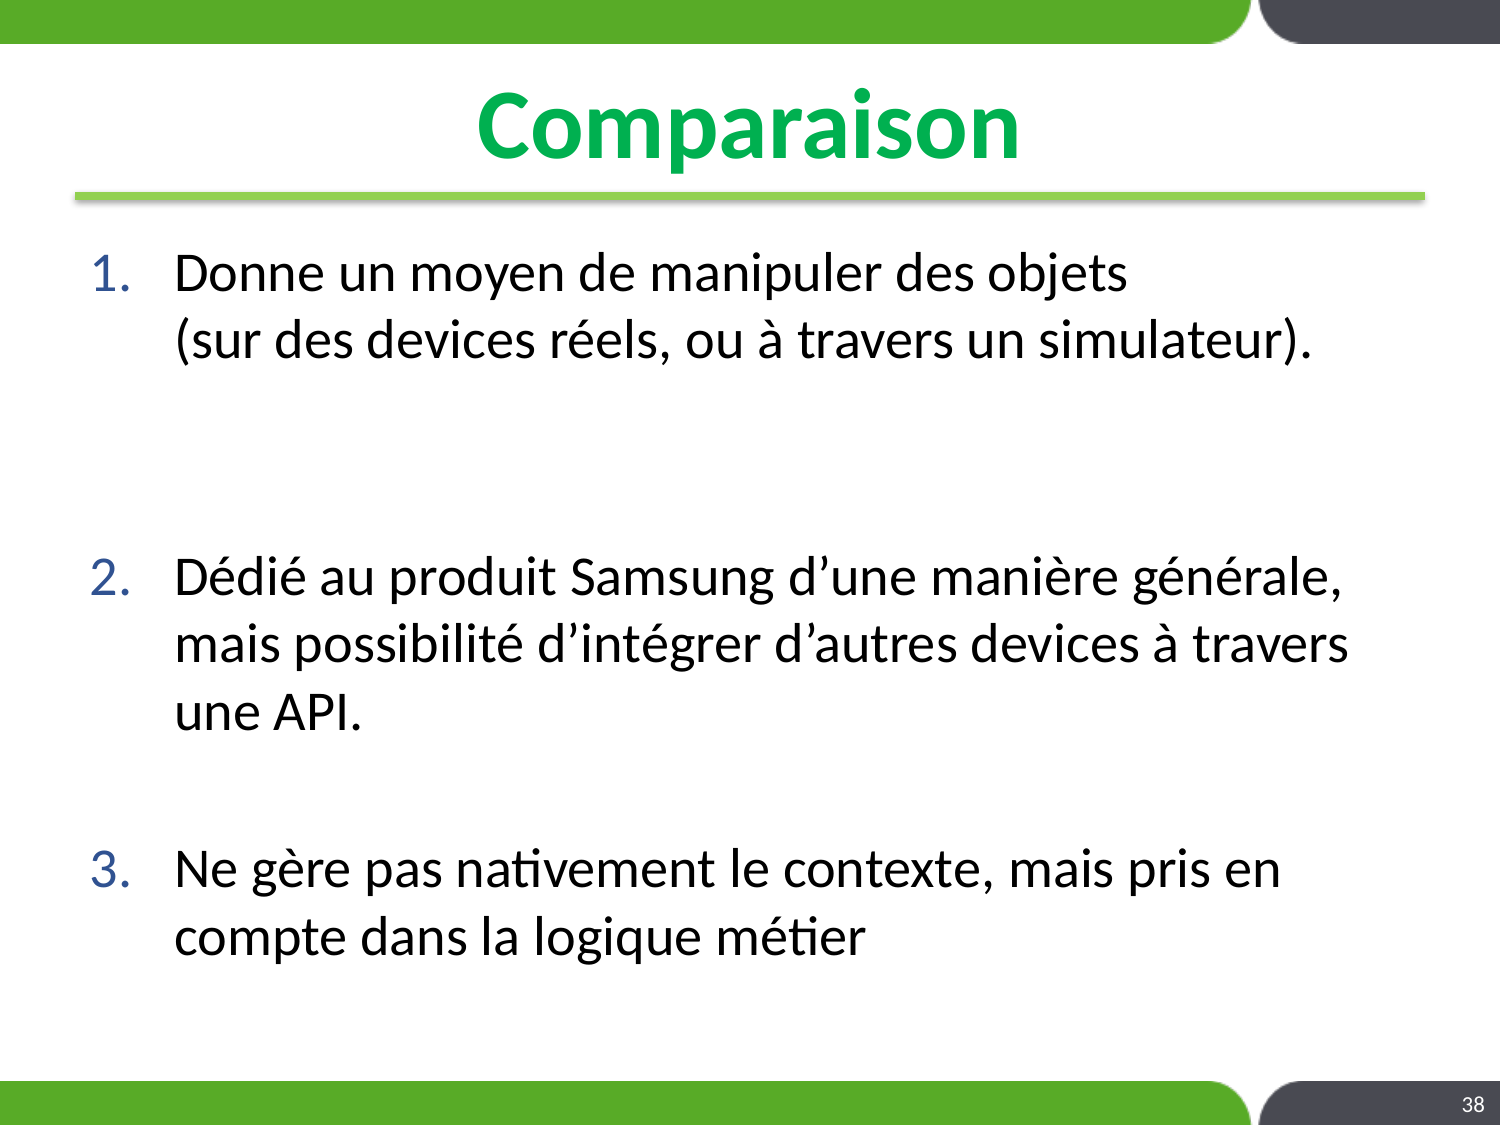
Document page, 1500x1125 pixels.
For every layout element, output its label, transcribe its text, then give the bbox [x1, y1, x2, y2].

title Comparaison [75, 50, 1425, 181]
slide_number 38 [1267, 1081, 1500, 1125]
list Donne un moyen de manipuler des objets (sur des devices réels, ou à travers un simulateur). Dédié au produit Samsung d’une manière générale, mais possibilité d’intégrer d’autres devices à travers une API. Ne gère pas nativement le contexte, mais pris en compte dans la logique métier [75, 227, 1425, 1058]
